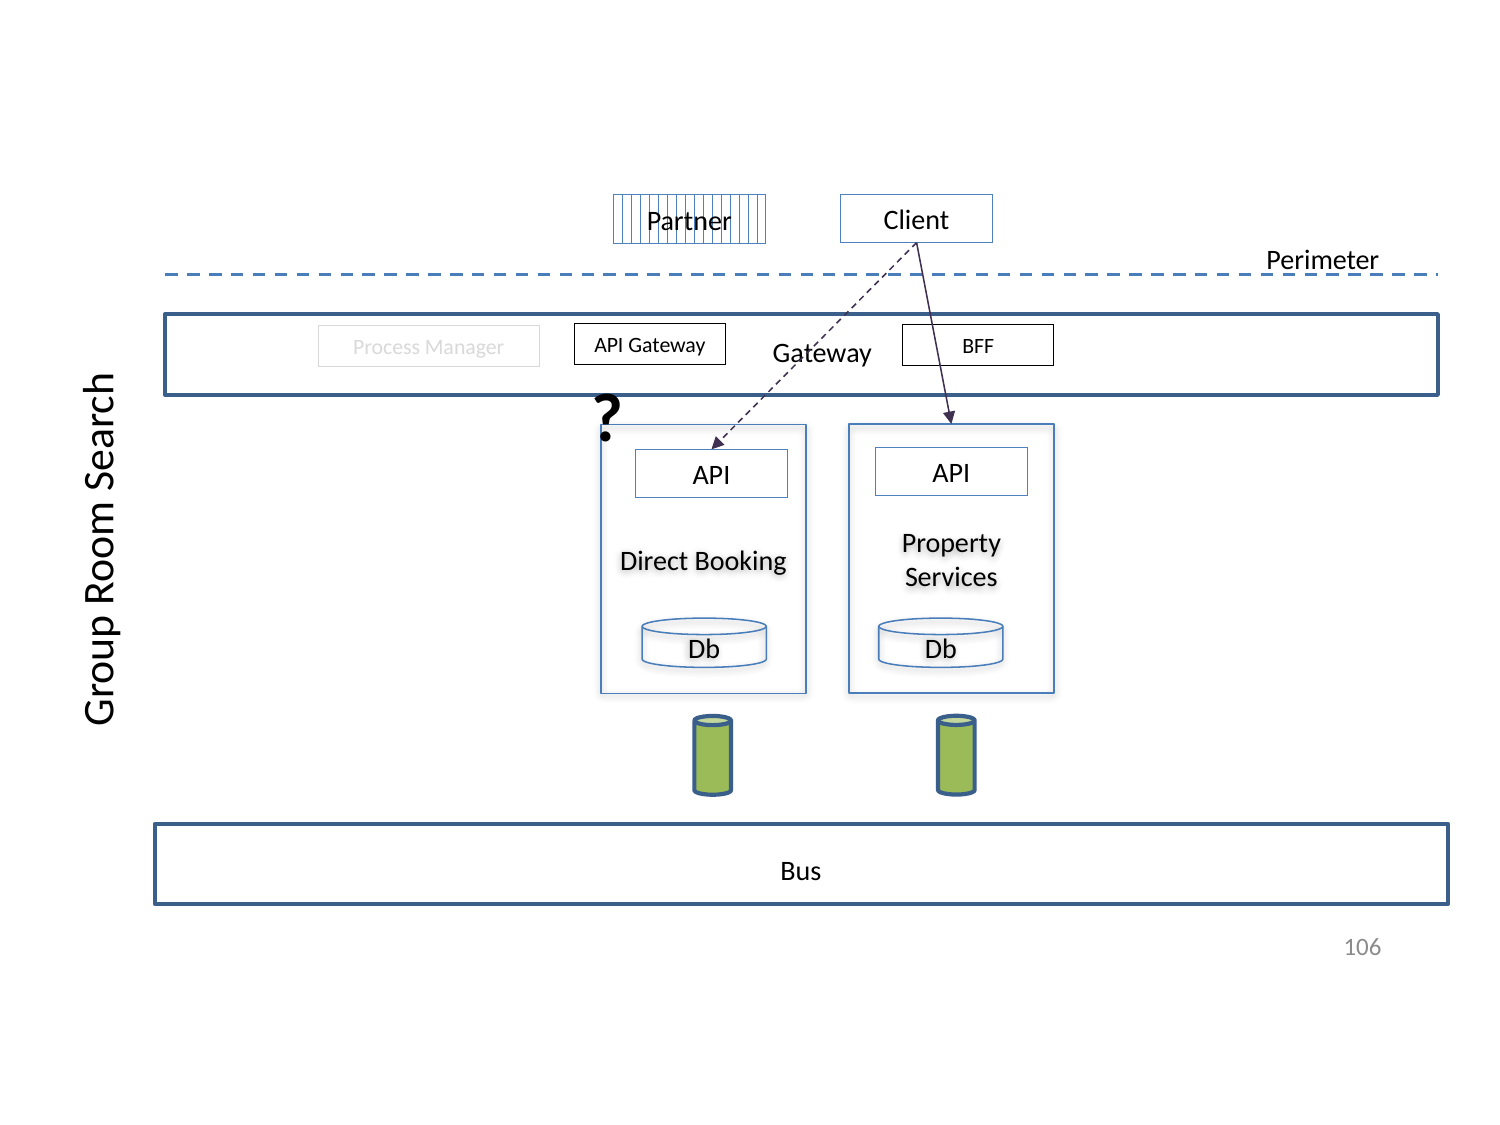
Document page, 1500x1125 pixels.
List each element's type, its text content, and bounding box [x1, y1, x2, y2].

text_box [692, 713, 734, 797]
text_box API [635, 449, 788, 498]
text_box [163, 312, 706, 397]
text_box [935, 713, 977, 797]
text_box API Gateway [574, 323, 706, 365]
text_box Group Room Search [62, 319, 130, 780]
text_box BFF [955, 324, 1054, 366]
text_box ? [576, 365, 622, 463]
text_box API [875, 447, 1028, 496]
text_box Process Manager [318, 325, 540, 367]
slide_number 106 [1059, 922, 1397, 968]
text_box Perimeter [1235, 234, 1411, 274]
text_box [153, 822, 1450, 906]
text_box Db [877, 617, 1004, 669]
text_box Property Services [848, 423, 1055, 694]
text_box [919, 243, 952, 425]
text_box Partner [613, 194, 766, 244]
text_box Db [641, 617, 768, 669]
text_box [711, 243, 917, 450]
text_box Direct Booking [600, 424, 807, 694]
text_box Bus [765, 845, 837, 894]
text_box [955, 312, 1440, 397]
text_box Client [840, 194, 993, 243]
